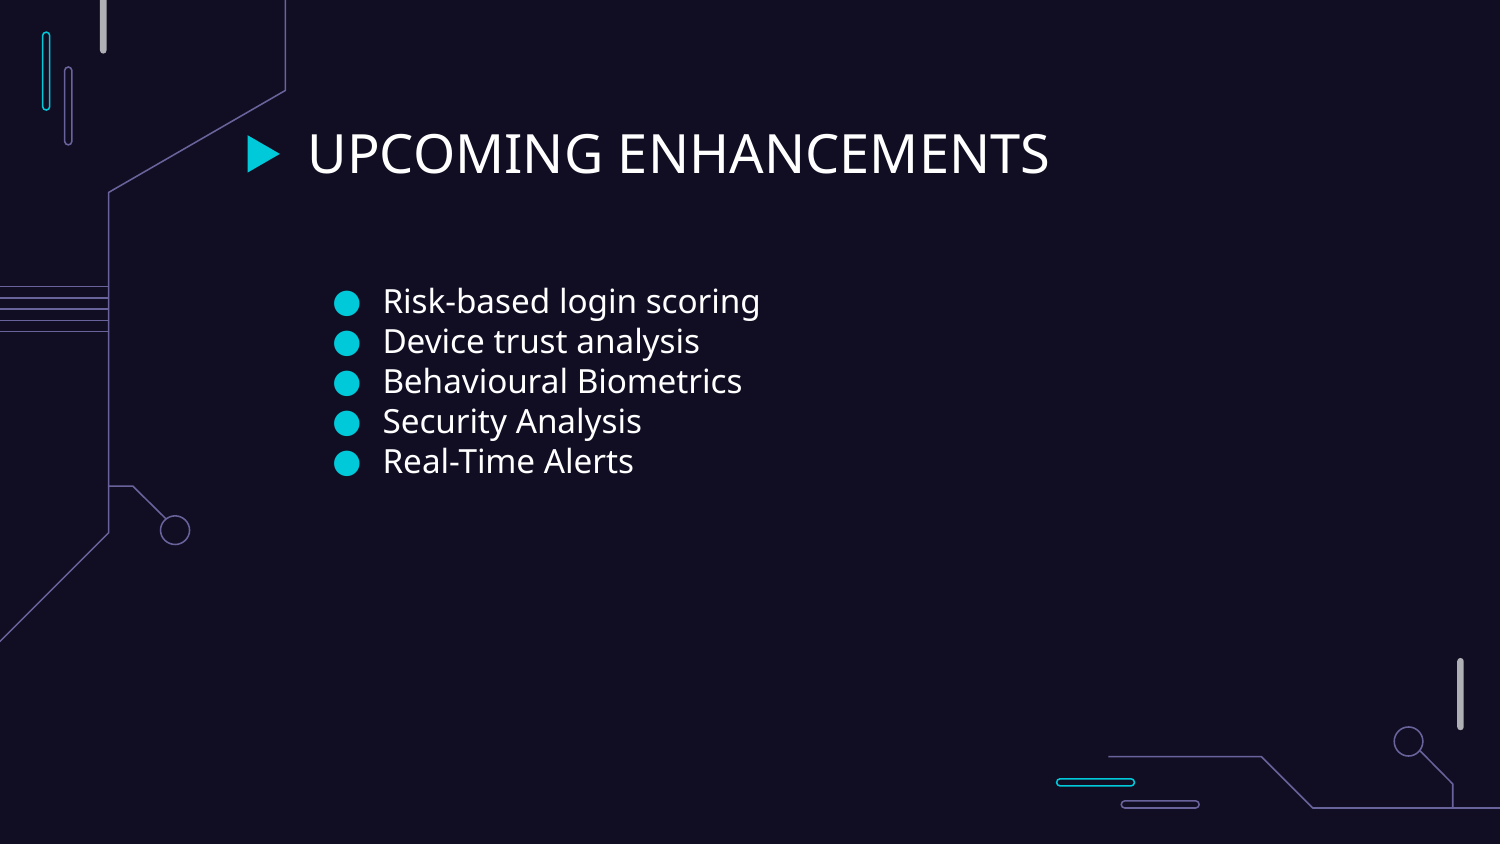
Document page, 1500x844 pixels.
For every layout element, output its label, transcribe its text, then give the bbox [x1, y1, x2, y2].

title UPCOMING ENHANCEMENTS [292, 50, 1150, 200]
text_box [247, 135, 280, 173]
subtitle Risk-based login scoring Device trust analysis Behavioural Biometrics Security Analysis Real-Time Alerts [292, 265, 1332, 727]
